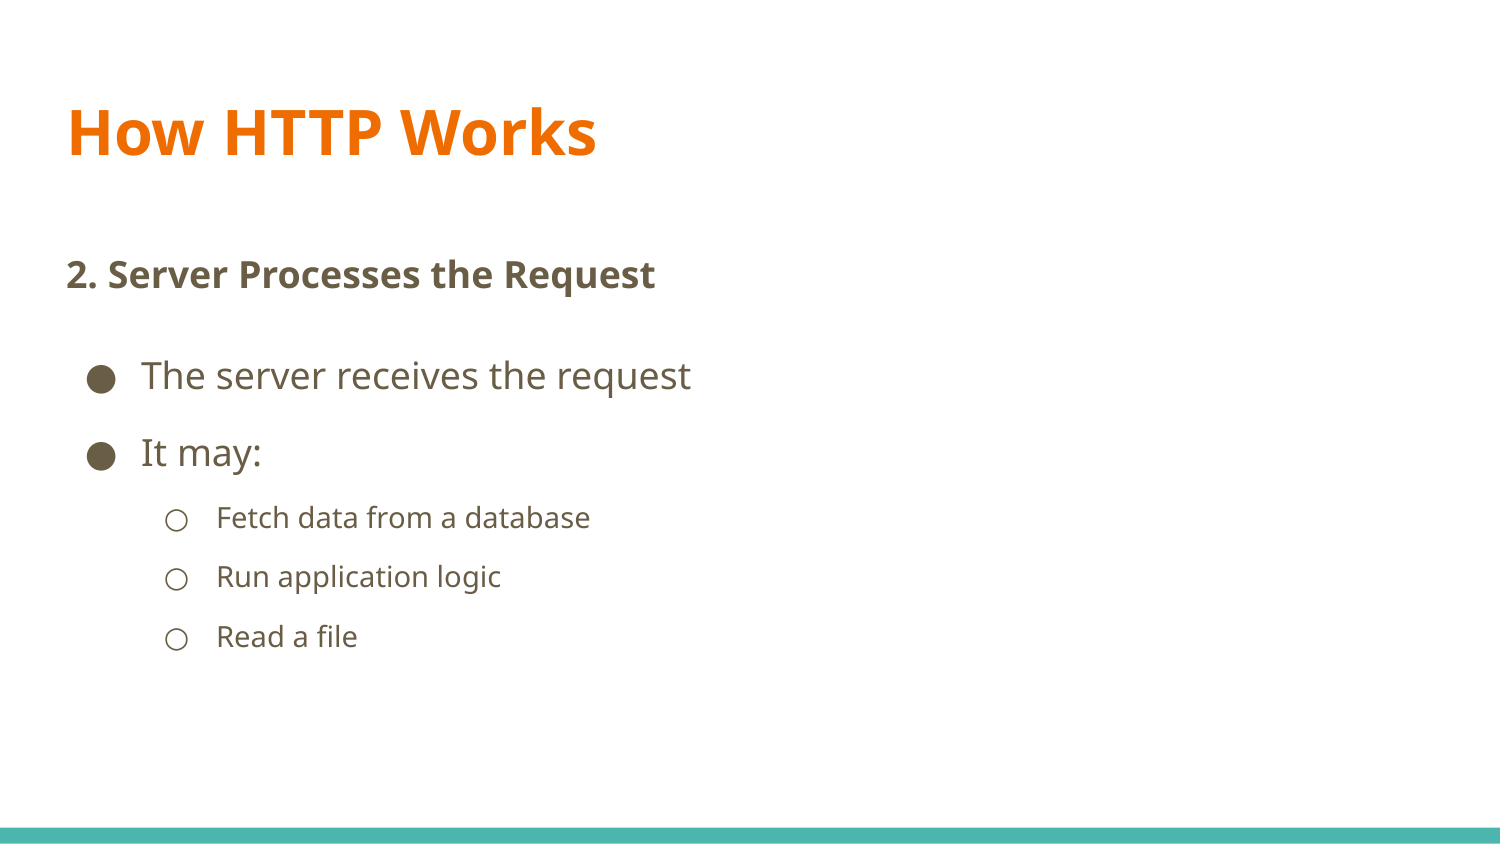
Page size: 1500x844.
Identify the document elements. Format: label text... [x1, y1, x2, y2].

list 2. Server Processes the Request The server receives the request It may: Fetch data from a database Run application logic Read a file [51, 207, 1369, 751]
title How HTTP Works [51, 72, 1449, 189]
